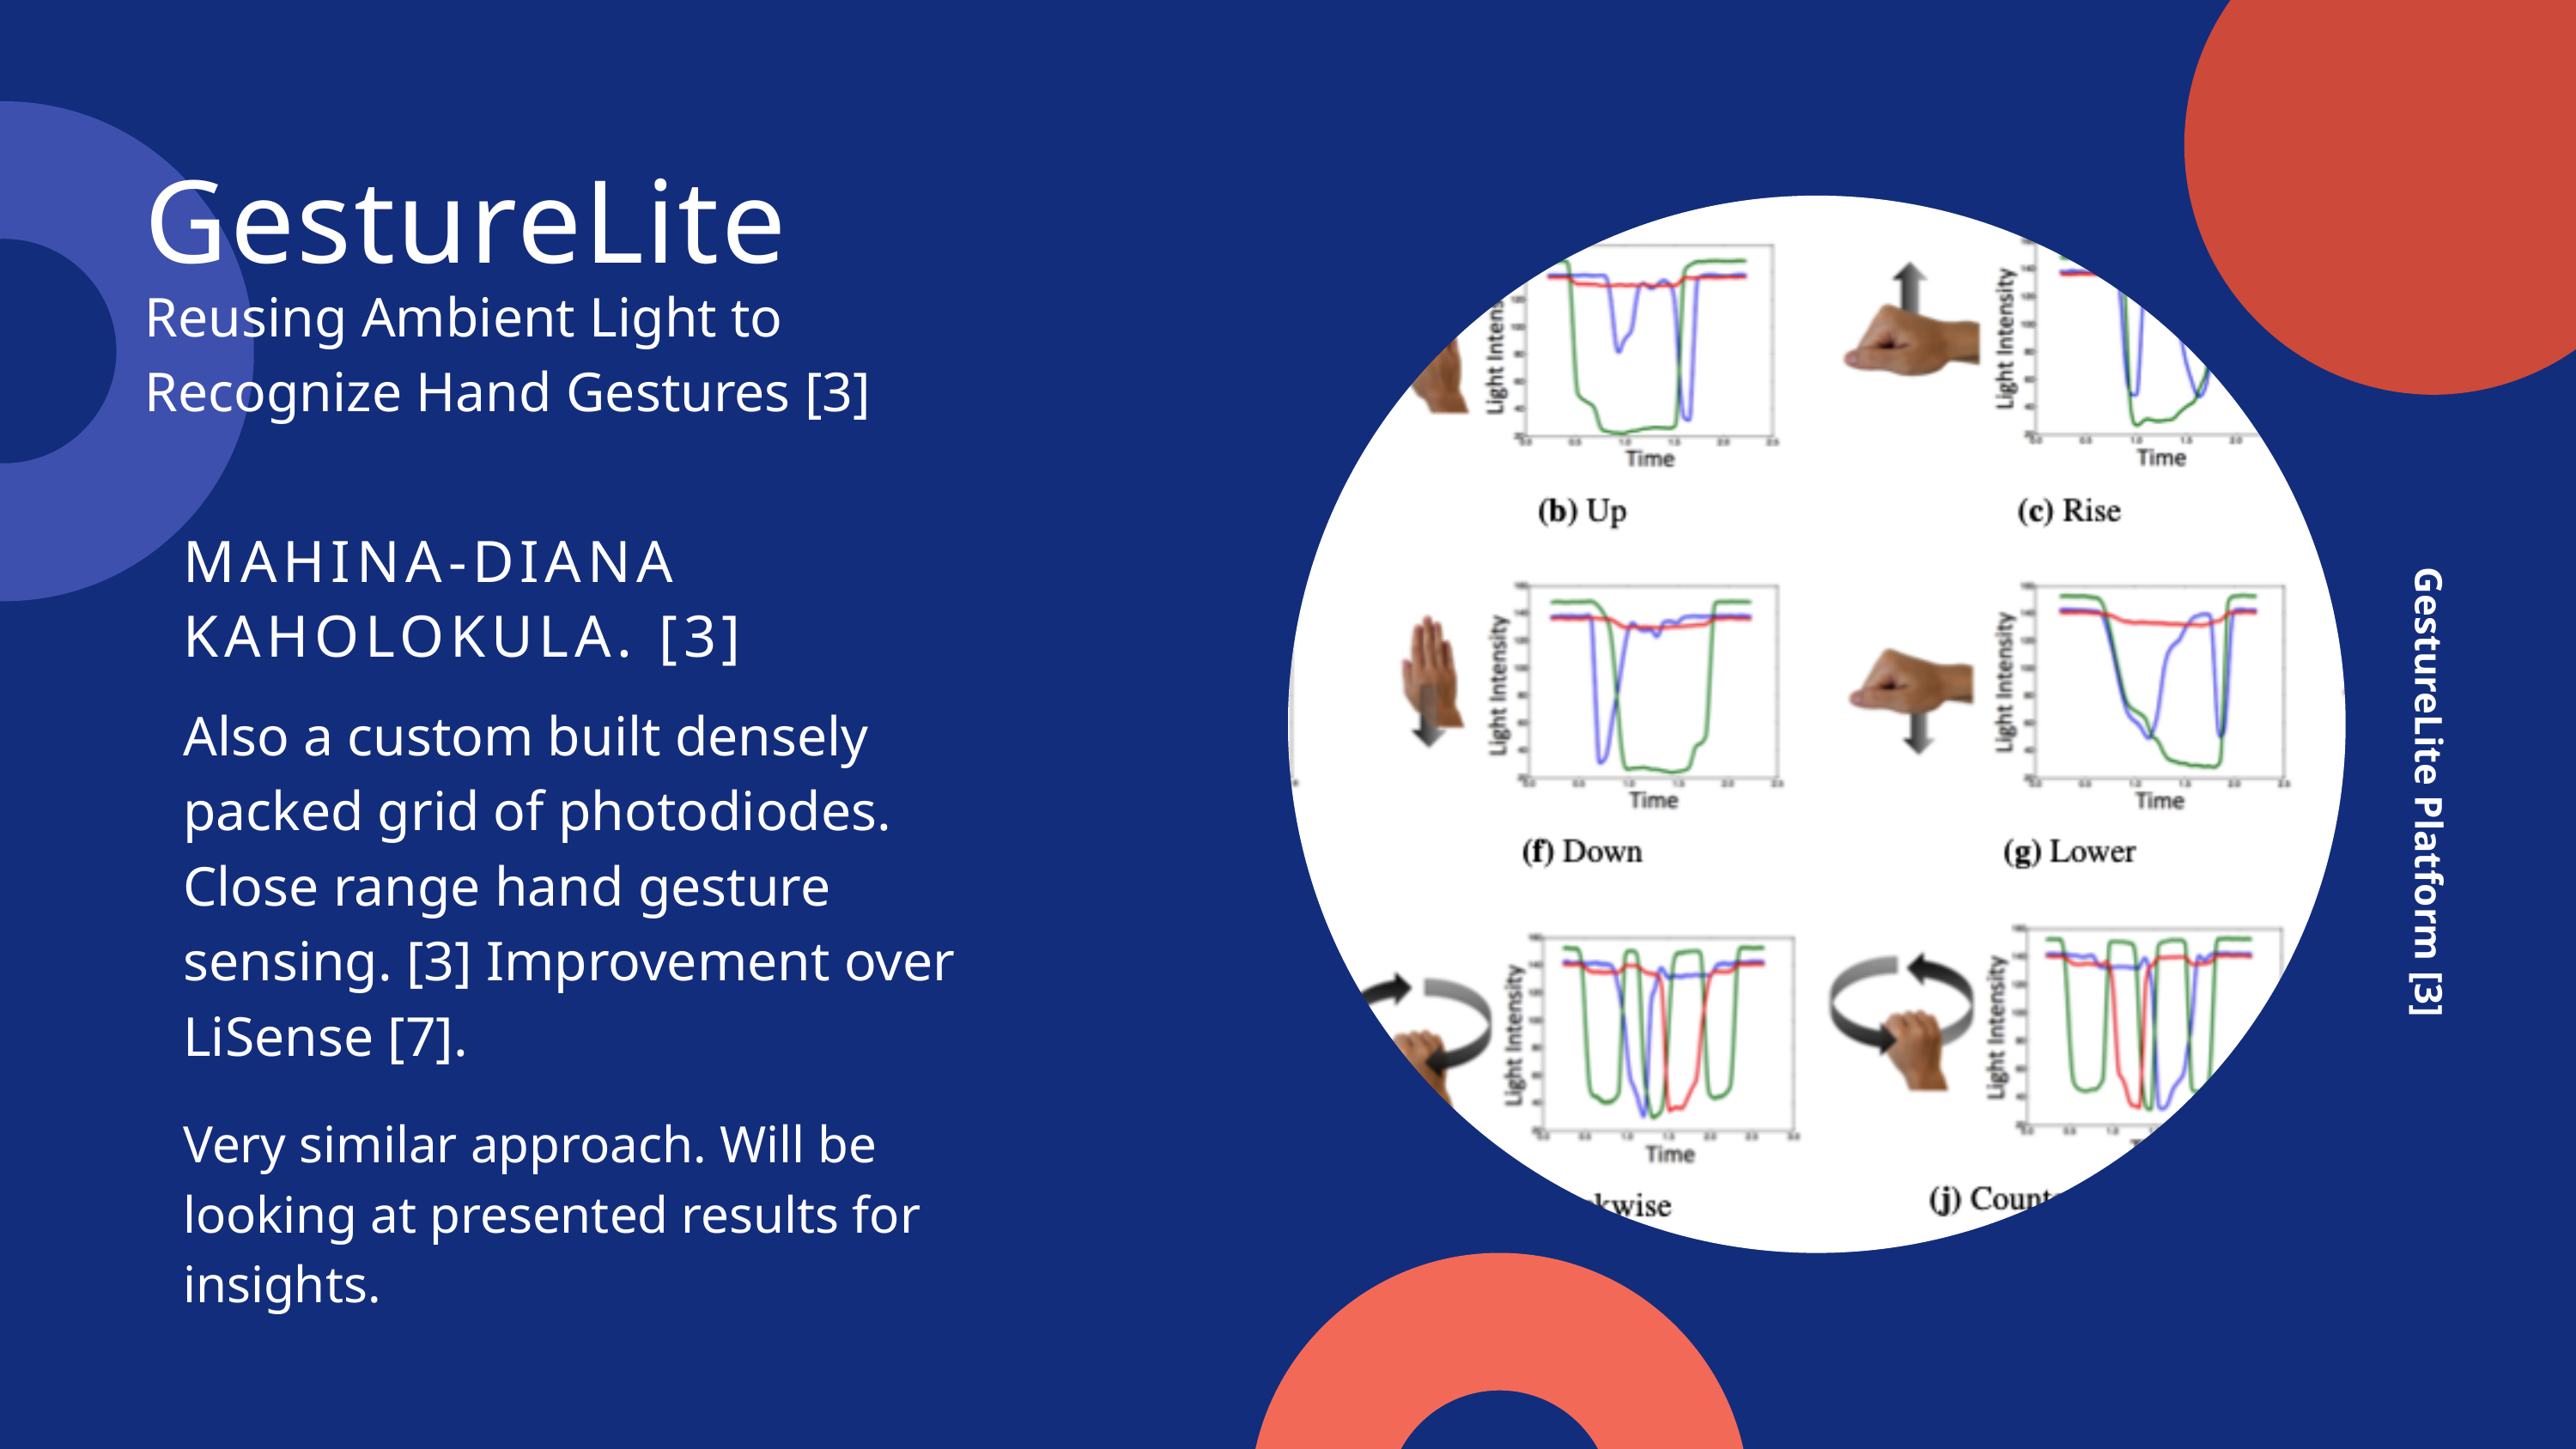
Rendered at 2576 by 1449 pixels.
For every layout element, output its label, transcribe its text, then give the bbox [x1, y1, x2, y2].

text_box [2183, 0, 2576, 396]
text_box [183, 522, 1023, 1304]
text_box GestureLite Platform [3] [2407, 567, 2461, 1253]
text_box GestureLite [258, 136, 1443, 286]
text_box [0, 100, 255, 602]
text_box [1287, 195, 2346, 1253]
text_box Reusing Ambient Light to Recognize Hand Gestures [3] [258, 272, 985, 422]
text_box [1249, 1252, 1750, 1449]
